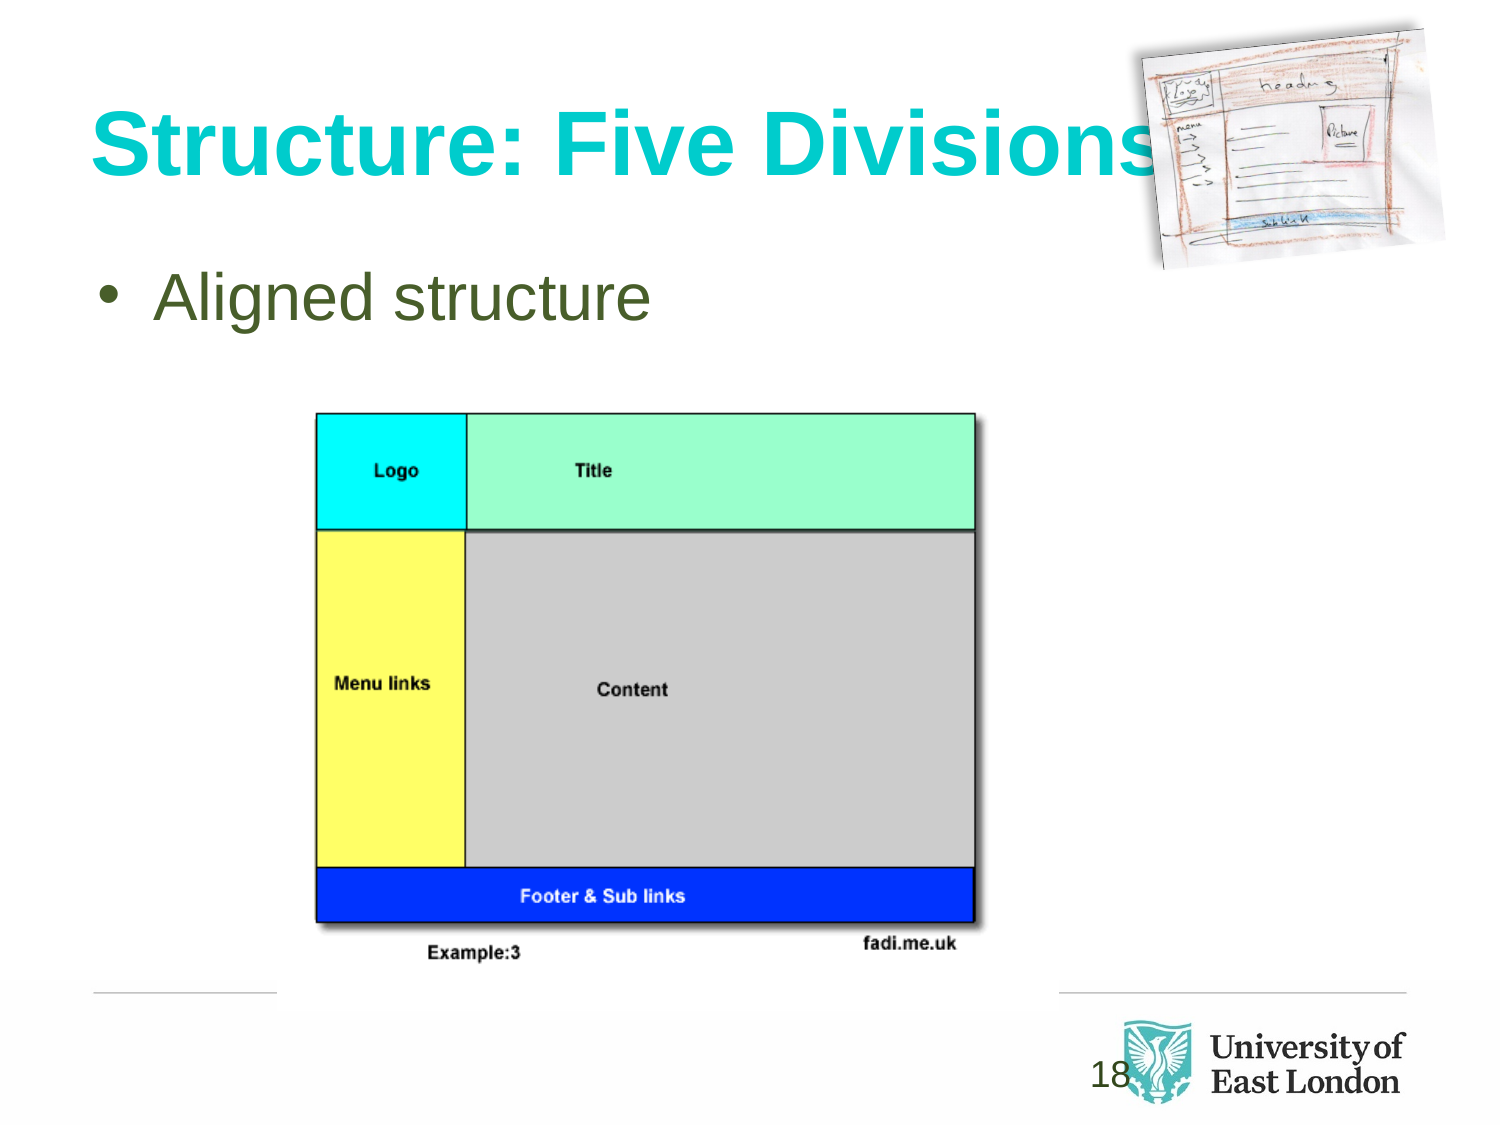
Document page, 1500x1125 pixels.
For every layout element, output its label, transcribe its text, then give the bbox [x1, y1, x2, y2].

list Aligned structure [82, 246, 1432, 989]
title Structure: Five Divisions [75, 45, 1145, 233]
picture [1142, 29, 1445, 269]
text_box 18 [1074, 1042, 1425, 1103]
picture [0, 385, 1500, 1125]
